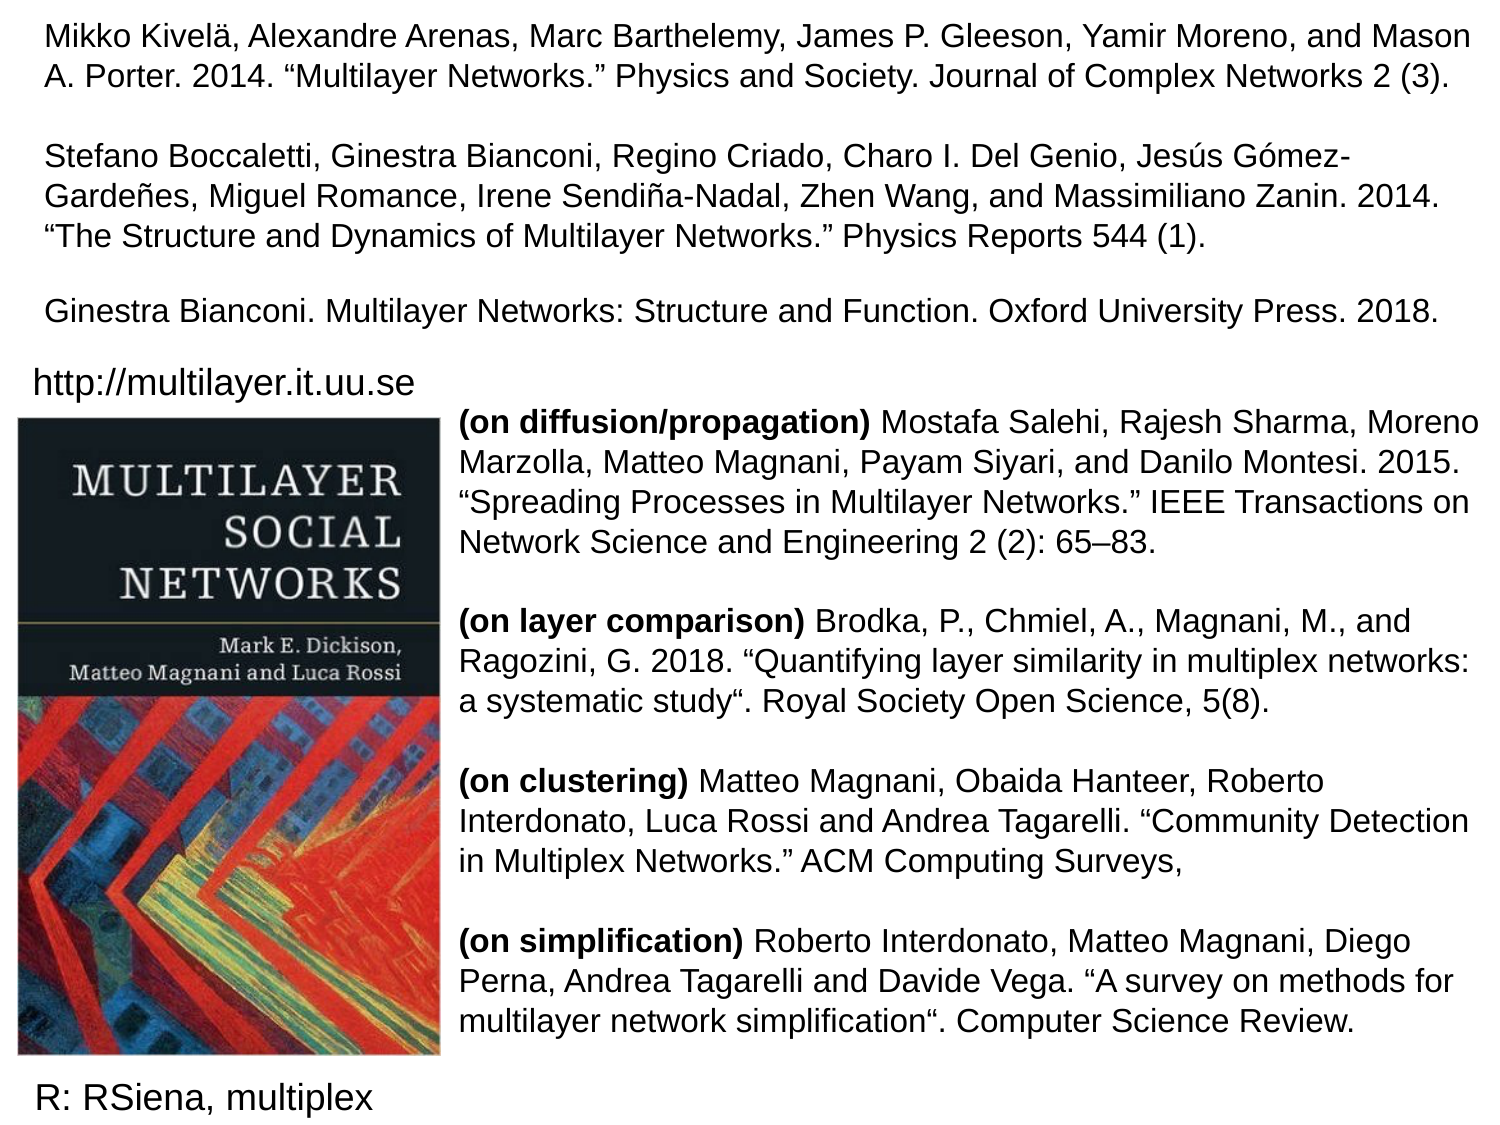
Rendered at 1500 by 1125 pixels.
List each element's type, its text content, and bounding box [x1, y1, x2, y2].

text_box R: RSiena, multiplex [19, 1065, 389, 1125]
text_box Mikko Kivelä, Alexandre Arenas, Marc Barthelemy, James P. Gleeson, Yamir Moreno, and Mason A. Porter. 2014. “Multilayer Networks.” Physics and Society. Journal of Complex Networks 2 (3). Stefano Boccaletti, Ginestra Bianconi, Regino Criado, Charo I. Del Genio, Jesús Gómez-Gardeñes, Miguel Romance, Irene Sendiña-Nadal, Zhen Wang, and Massimiliano Zanin. 2014. “The Structure and Dynamics of Multilayer Networks.” Physics Reports 544 (1). Ginestra Bianconi. Multilayer Networks: Structure and Function. Oxford University Press. 2018. [29, 7, 1500, 372]
picture [17, 417, 441, 1056]
list http://multilayer.it.uu.se [17, 349, 443, 409]
text_box (on diffusion/propagation) Mostafa Salehi, Rajesh Sharma, Moreno Marzolla, Matteo Magnani, Payam Siyari, and Danilo Montesi. 2015. “Spreading Processes in Multilayer Networks.” IEEE Transactions on Network Science and Engineering 2 (2): 65–83. (on layer comparison) Brodka, P., Chmiel, A., Magnani, M., and Ragozini, G. 2018. “Quantifying layer similarity in multiplex networks: a systematic study“. Royal Society Open Science, 5(8). (on clustering) Matteo Magnani, Obaida Hanteer, Roberto Interdonato, Luca Rossi and Andrea Tagarelli. “Community Detection in Multiplex Networks.” ACM Computing Surveys, (on simplification) Roberto Interdonato, Matteo Magnani, Diego Perna, Andrea Tagarelli and Davide Vega. “A survey on methods for multilayer network simplification“. Computer Science Review. [443, 392, 1496, 1047]
